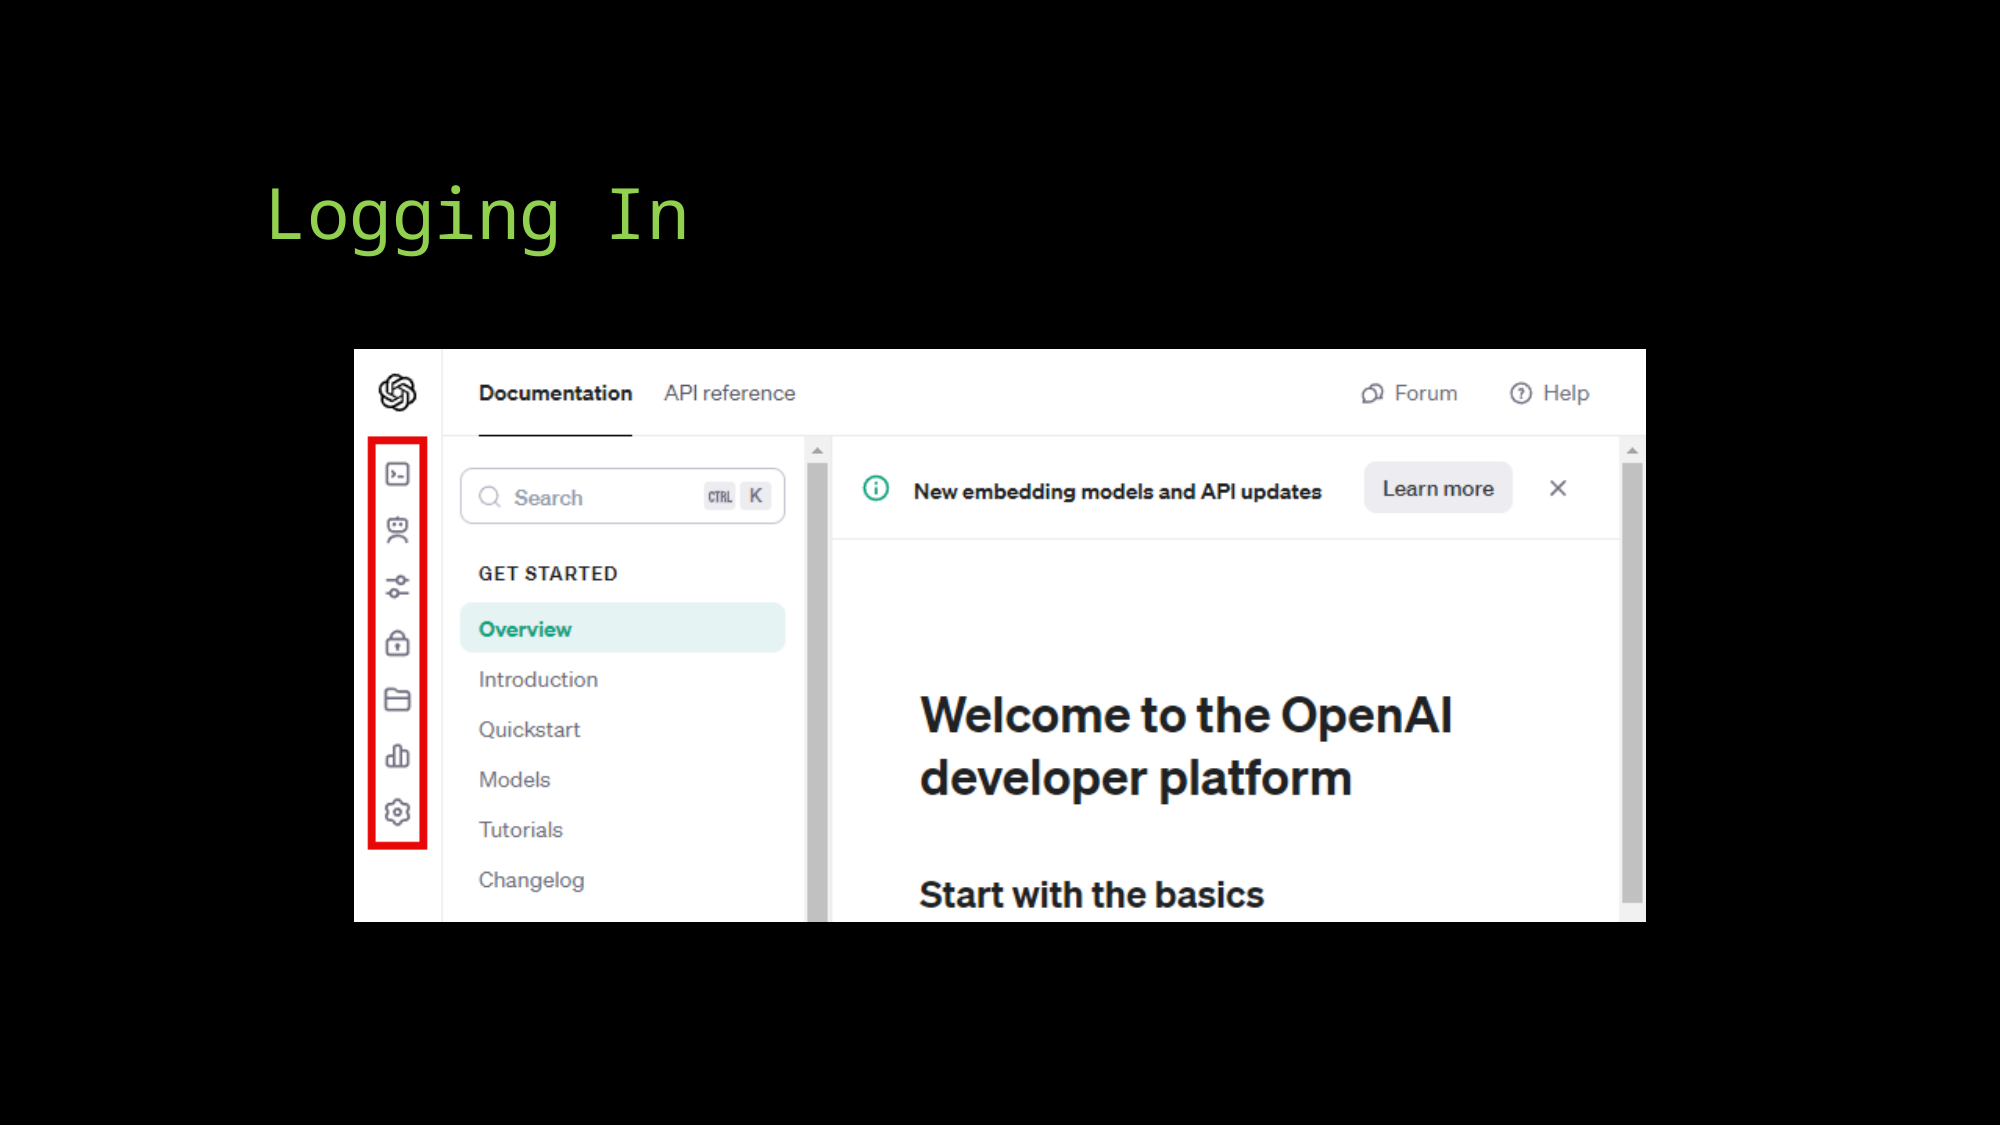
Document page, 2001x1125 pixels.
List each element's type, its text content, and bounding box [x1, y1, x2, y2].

title Logging In [249, 75, 1750, 263]
picture [354, 349, 1646, 922]
